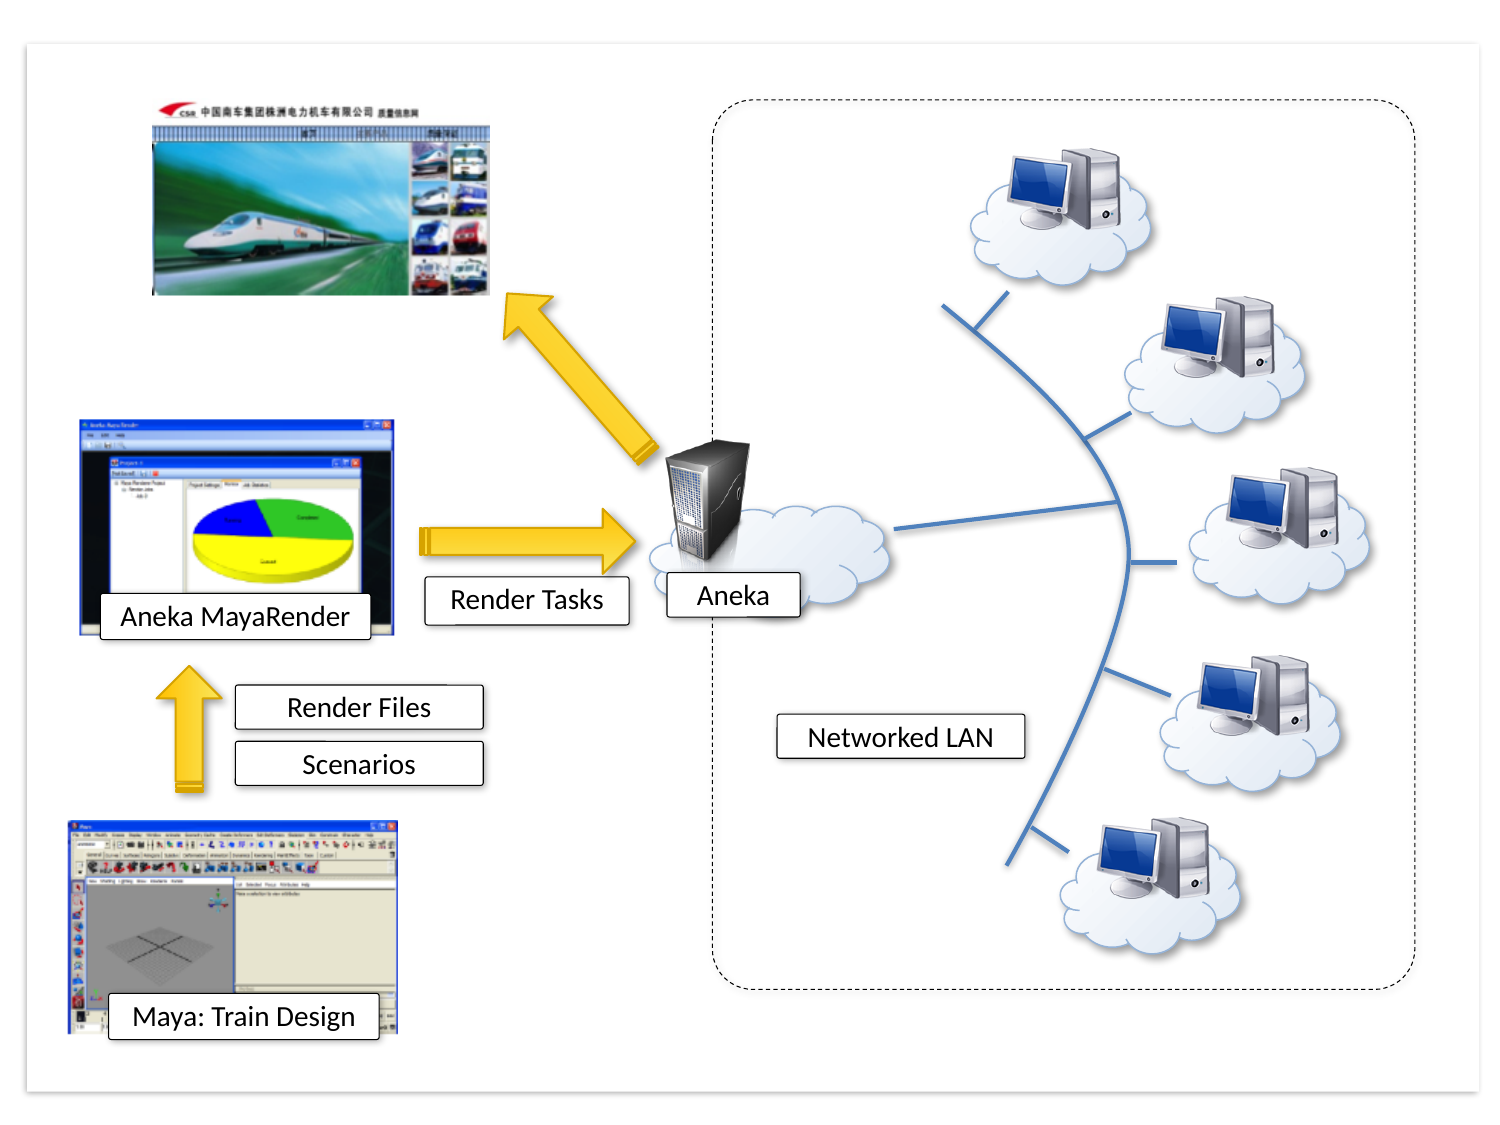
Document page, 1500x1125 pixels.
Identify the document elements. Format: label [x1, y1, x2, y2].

text_box [26, 43, 1480, 1092]
